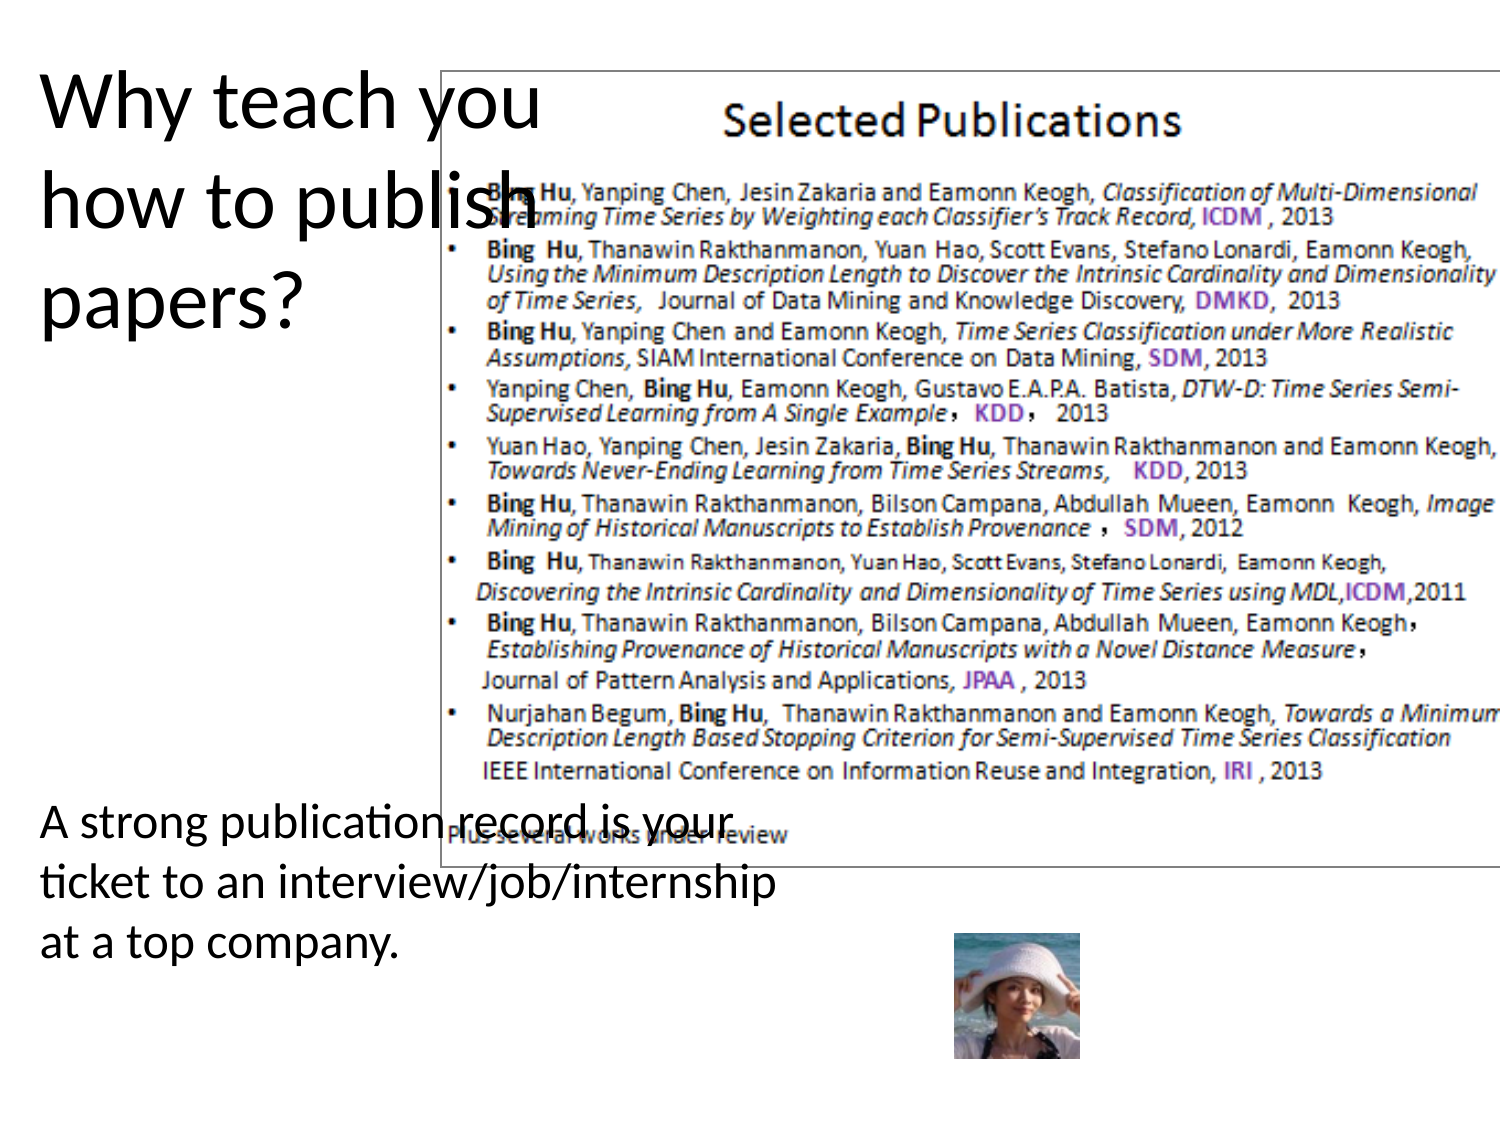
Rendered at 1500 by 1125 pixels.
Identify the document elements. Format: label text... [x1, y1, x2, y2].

picture [954, 933, 1081, 1060]
text_box Why teach you how to publish papers? [24, 37, 575, 398]
text_box A strong publication record is your ticket to an interview/job/internship at a top company. [24, 781, 804, 977]
picture [441, 71, 1500, 866]
